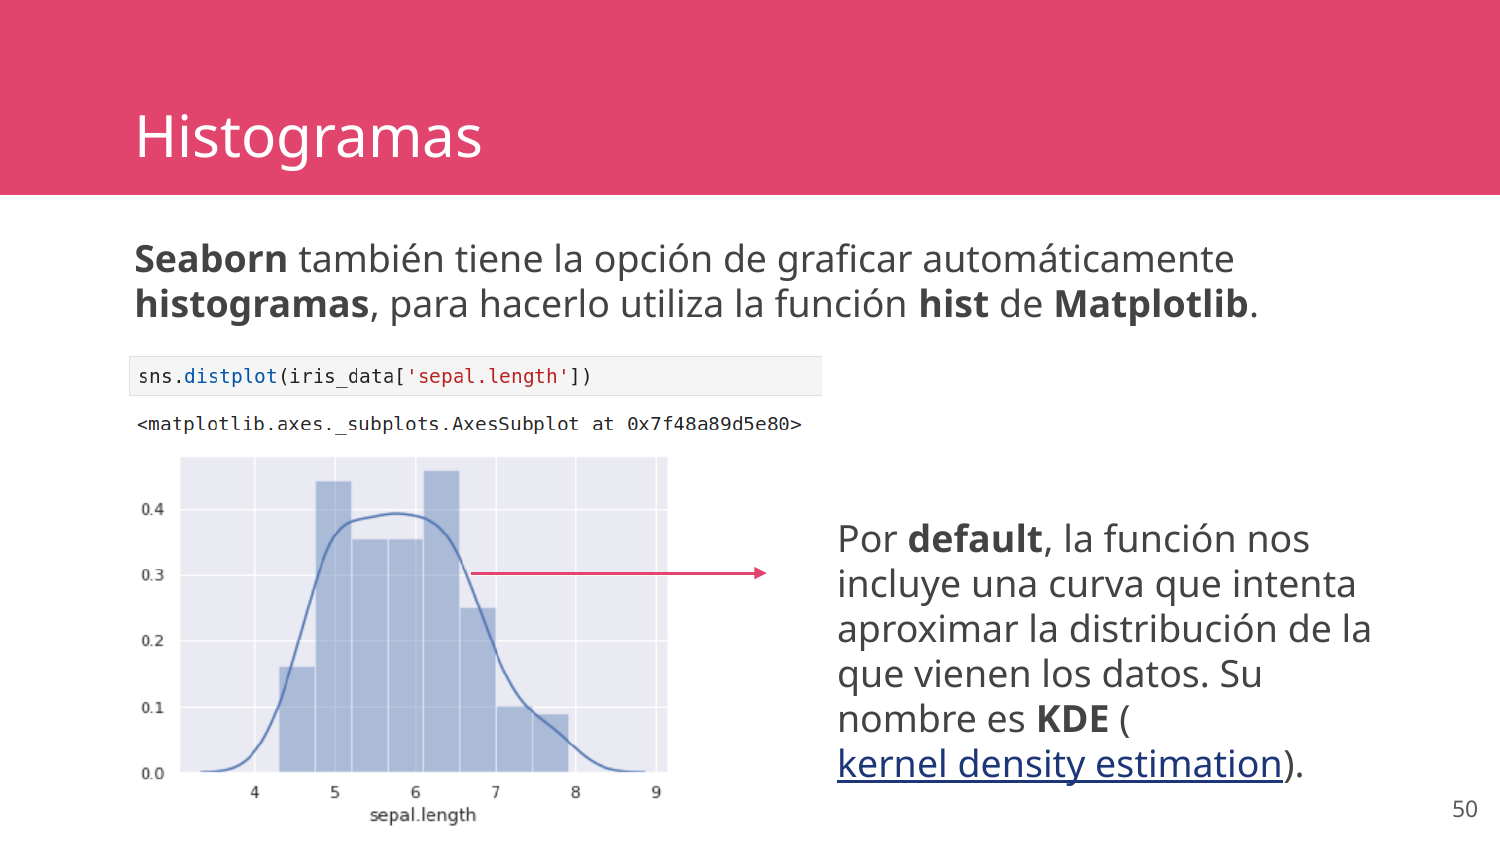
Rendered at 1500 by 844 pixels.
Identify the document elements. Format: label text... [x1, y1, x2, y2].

picture [119, 346, 823, 835]
text_box Histogramas [119, 84, 1381, 172]
text_box Por default, la función nos incluye una curva que intenta aproximar la distribución de la que vienen los datos. Su nombre es KDE (kernel density estimation). [827, 499, 1404, 825]
slide_number ‹#› [1403, 779, 1494, 844]
text_box Seaborn también tiene la opción de graficar automáticamente histogramas, para hacerlo utiliza la función hist de Matplotlib. [119, 220, 1375, 411]
